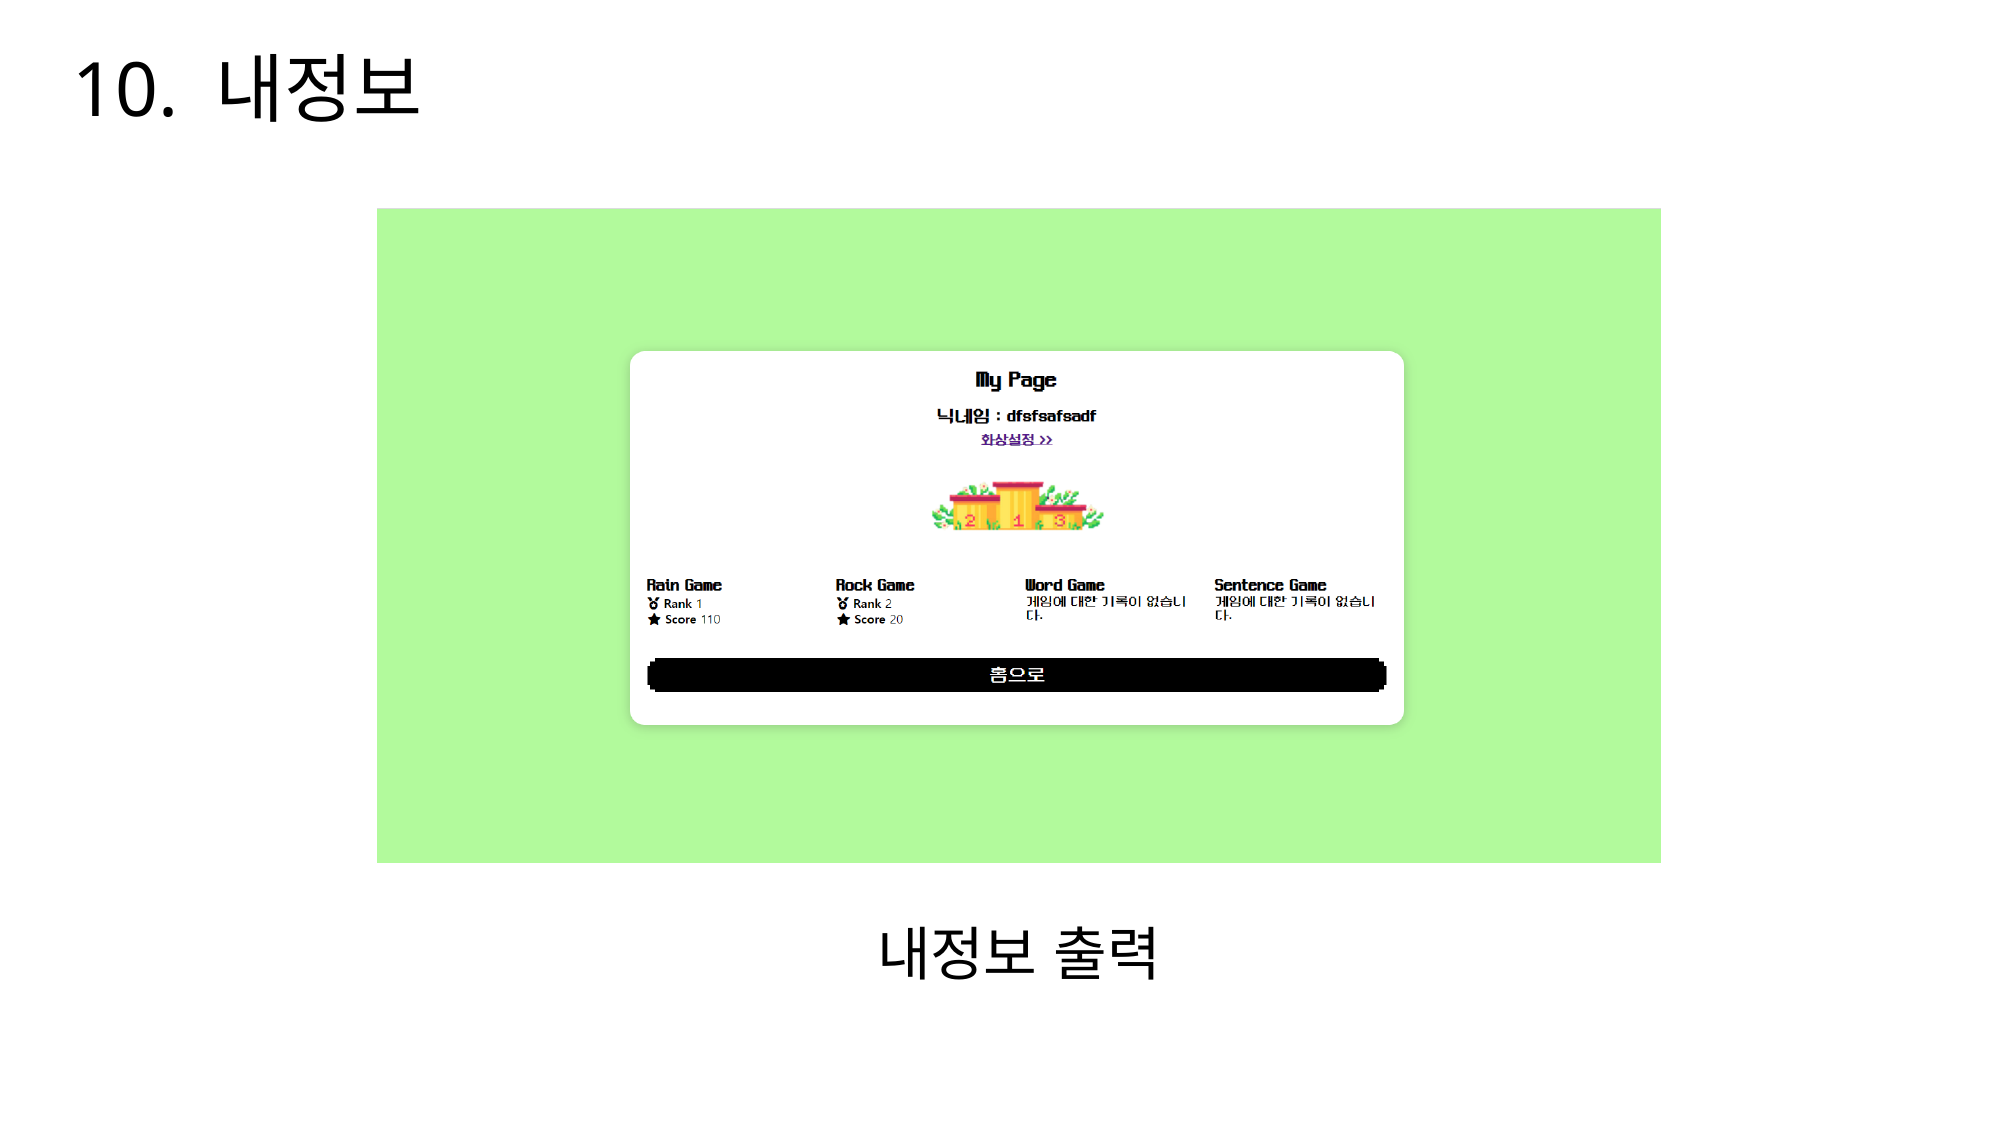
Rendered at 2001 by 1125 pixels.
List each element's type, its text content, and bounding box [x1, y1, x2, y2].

picture [377, 207, 1661, 864]
text_box 10. 내정보 [56, 31, 956, 153]
text_box 내정보 출력 [172, 917, 1866, 1084]
